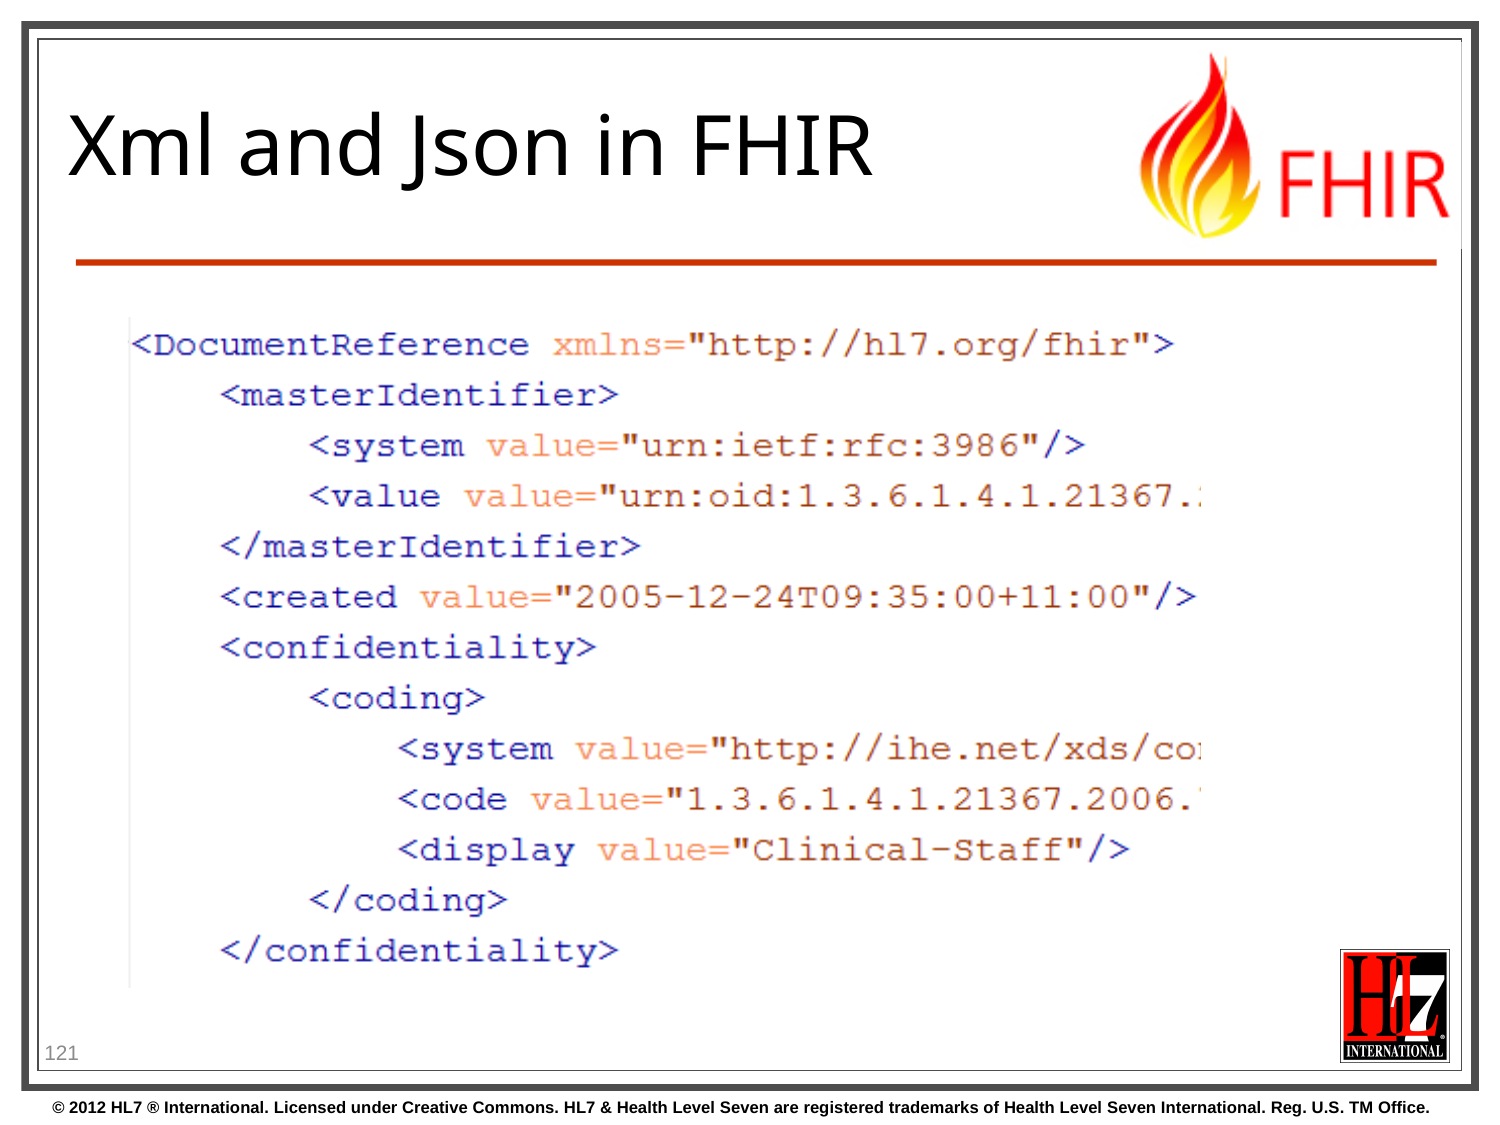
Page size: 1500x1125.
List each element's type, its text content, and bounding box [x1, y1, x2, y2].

picture [1128, 42, 1462, 249]
slide_number 121 [29, 1034, 148, 1071]
picture [127, 317, 1202, 988]
title Xml and Json in FHIR [53, 54, 1128, 249]
picture [1340, 949, 1450, 1063]
